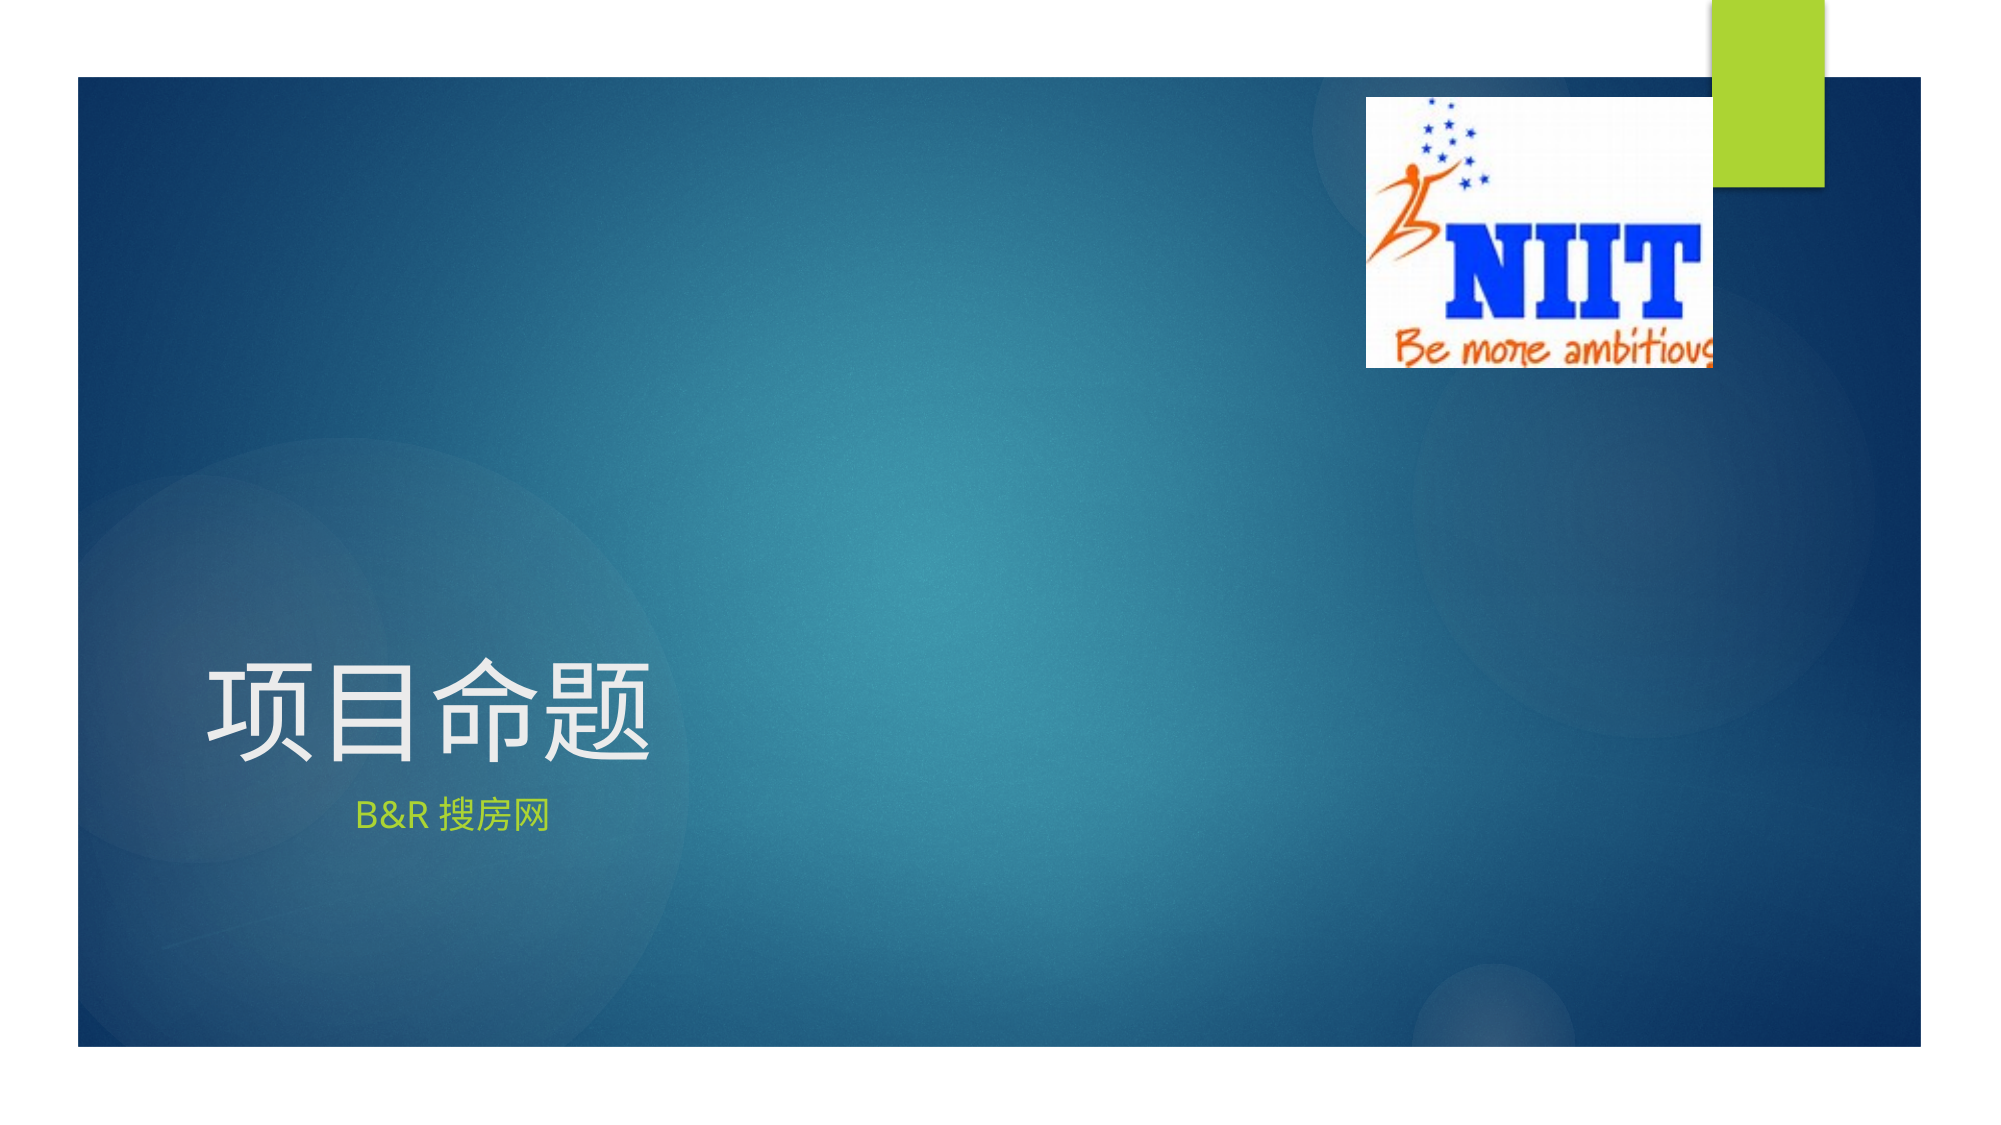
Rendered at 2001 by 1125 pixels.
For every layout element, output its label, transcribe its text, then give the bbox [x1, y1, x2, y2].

title 项目命题 [189, 344, 1638, 783]
subtitle B&R搜房网 [189, 783, 1638, 925]
picture [1366, 97, 1713, 368]
